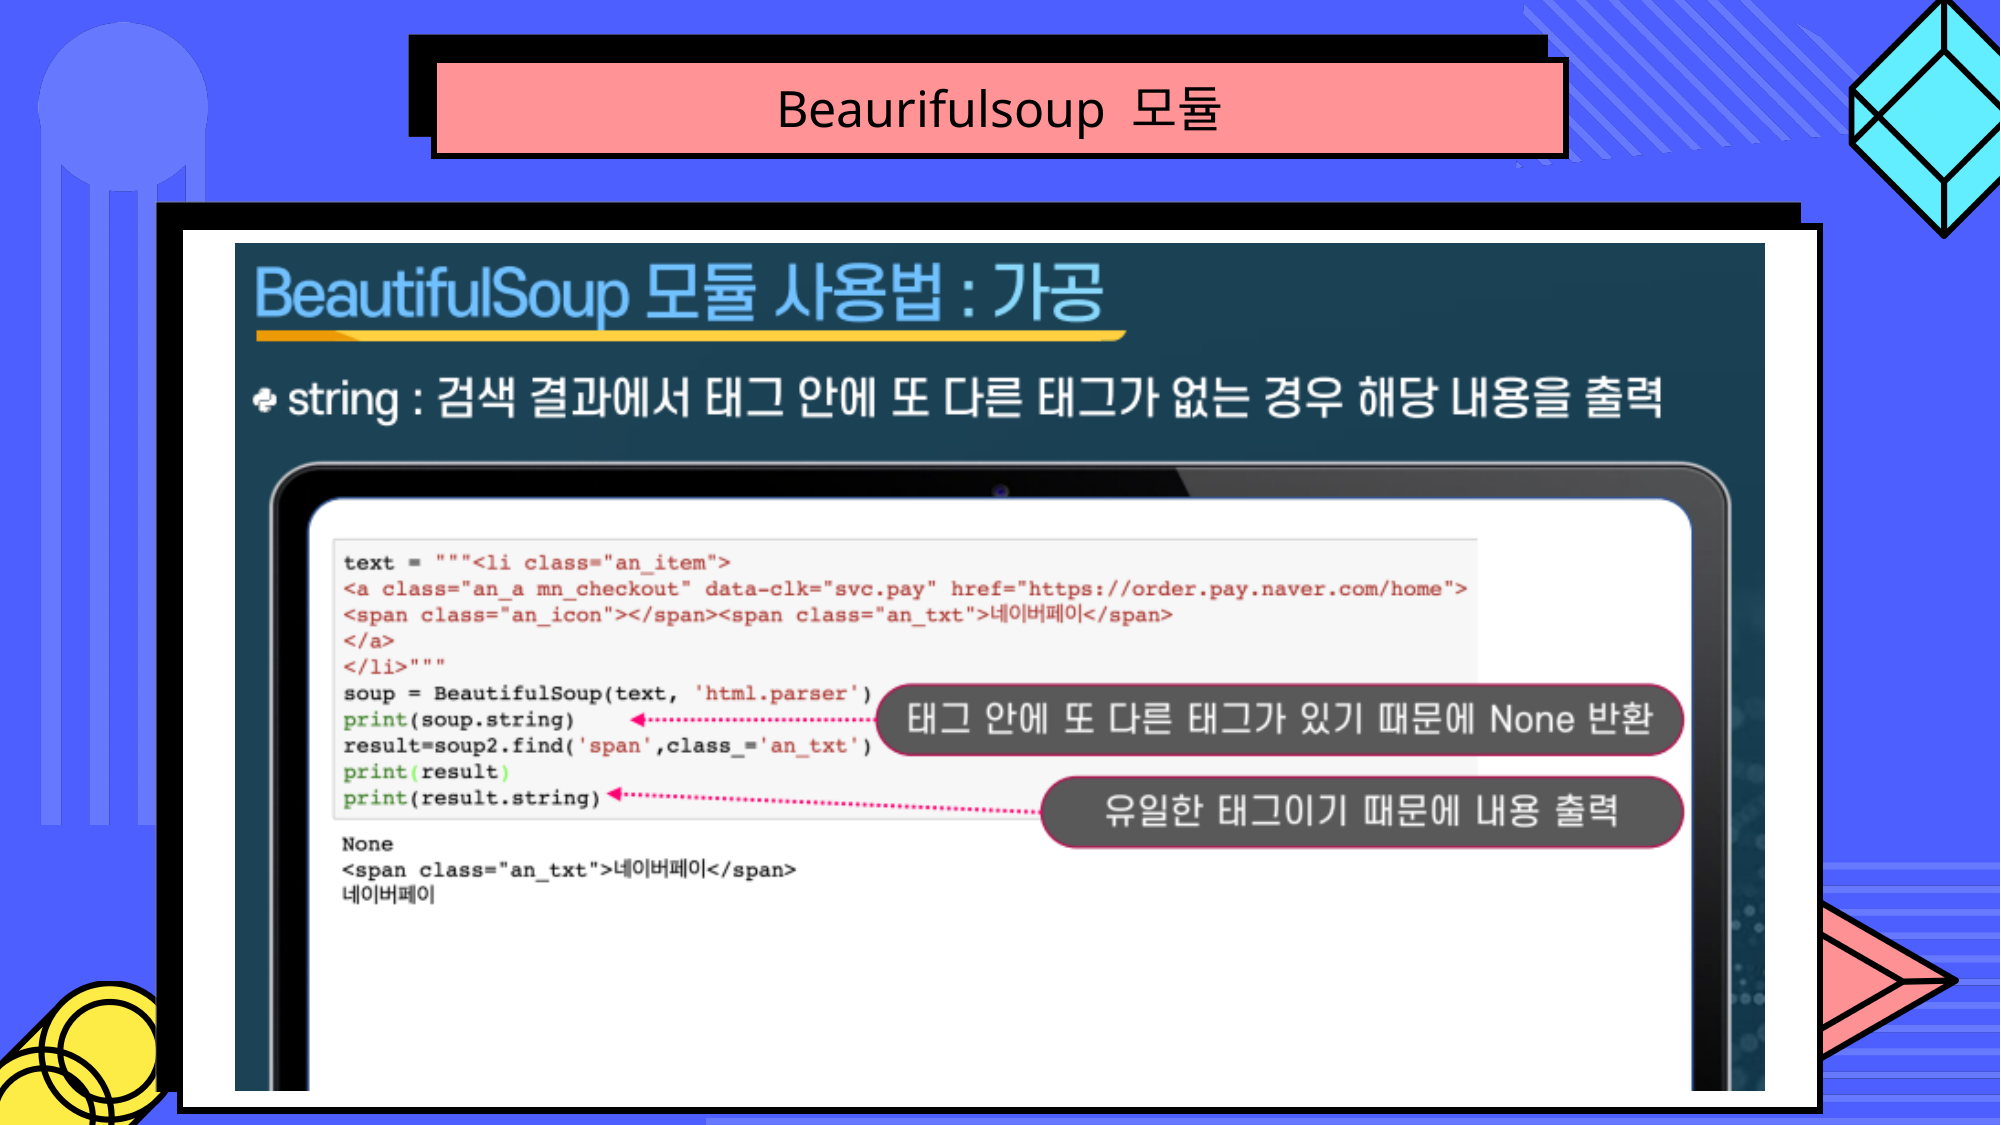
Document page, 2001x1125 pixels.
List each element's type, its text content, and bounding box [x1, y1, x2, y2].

picture [706, 862, 2000, 1125]
text_box [179, 225, 1821, 1112]
picture [39, 23, 208, 824]
picture [0, 981, 181, 1125]
picture [1516, 0, 2000, 239]
text_box Beaurifulsoup 모듈 [433, 59, 1567, 157]
picture [235, 243, 1765, 1091]
